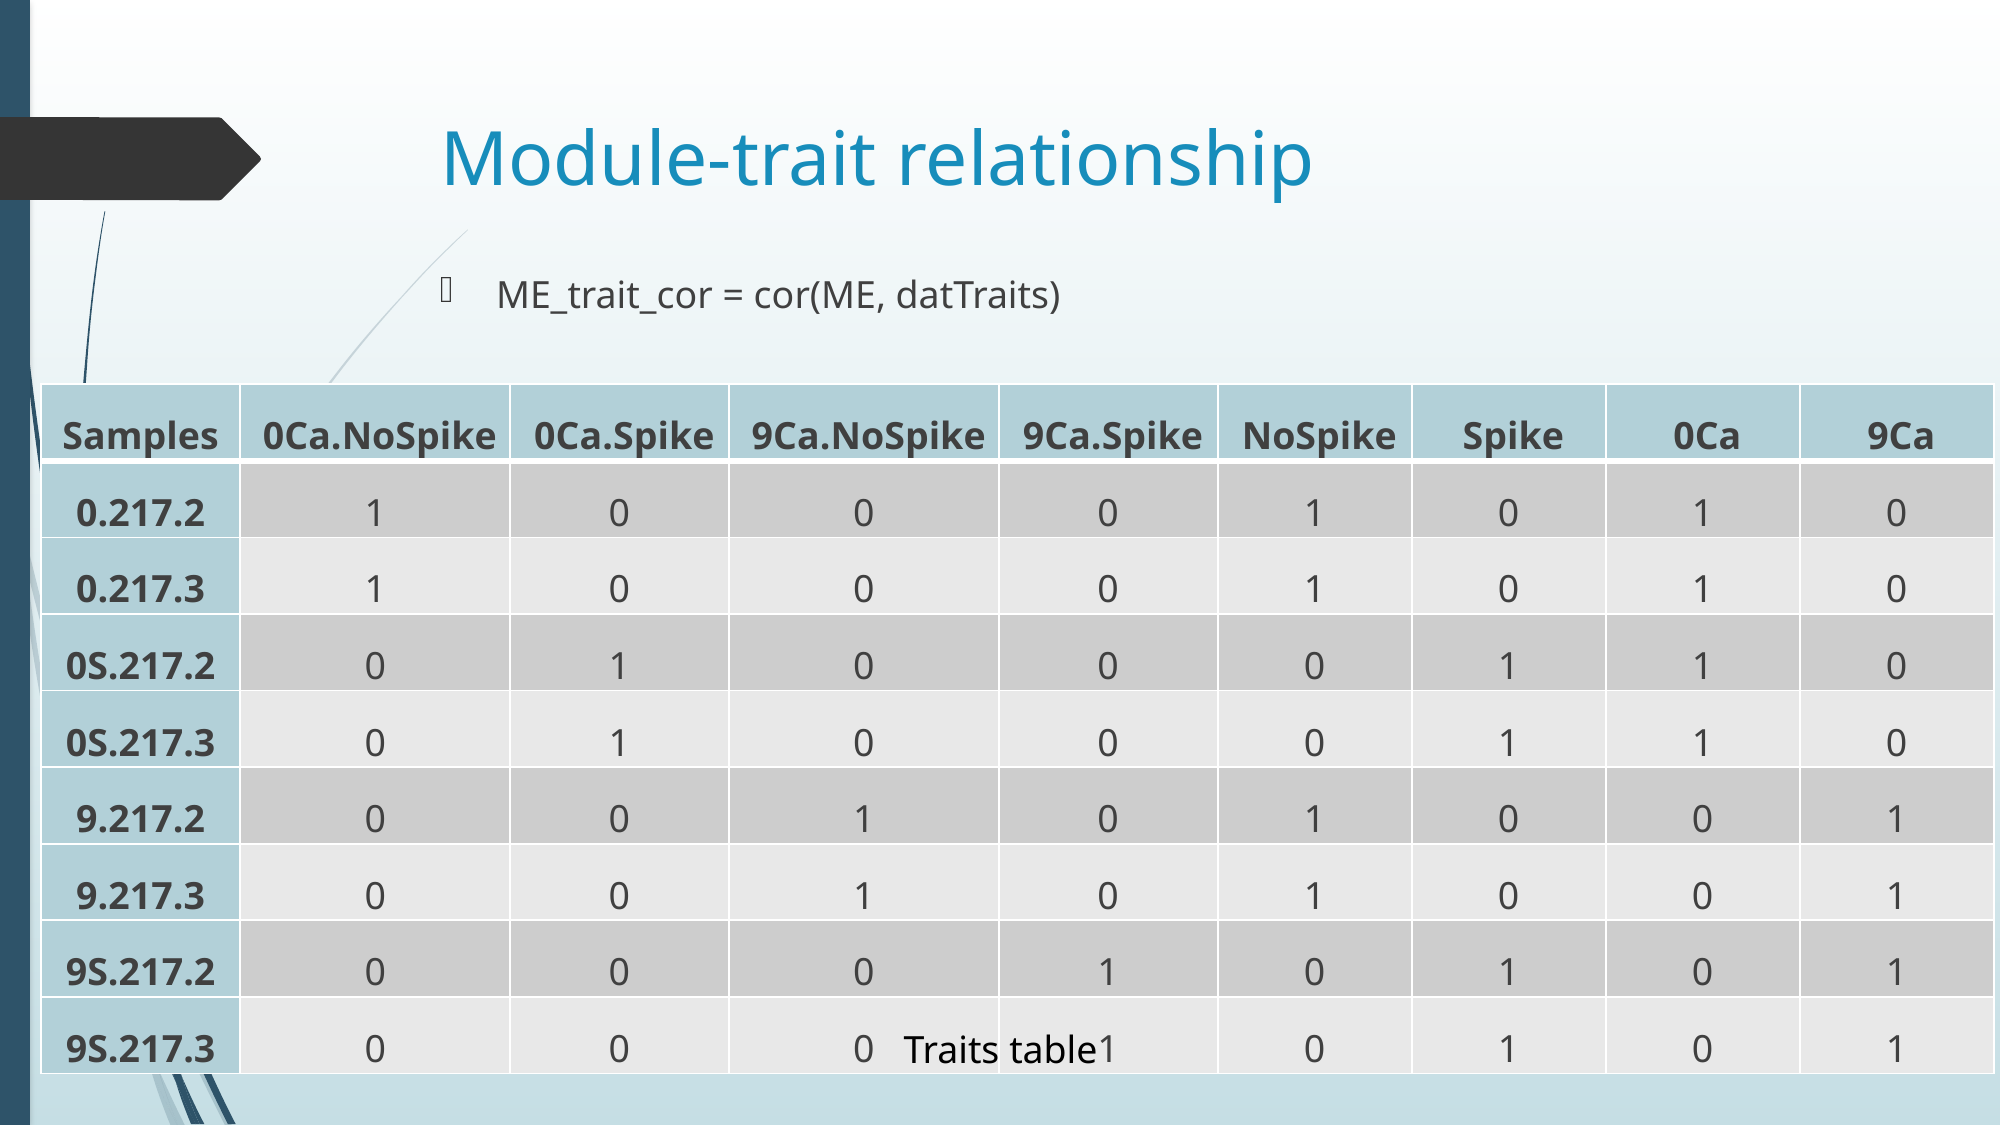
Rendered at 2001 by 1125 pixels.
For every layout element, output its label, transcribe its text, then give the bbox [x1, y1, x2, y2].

table_cell 0 [1000, 691, 1217, 766]
table_cell 0 [1413, 768, 1605, 843]
table_cell 0 [1000, 845, 1217, 919]
table_cell 0 [1219, 615, 1411, 690]
table_cell 0 [1607, 921, 1799, 996]
table_cell 0 [730, 615, 998, 690]
table_cell 0 [1801, 464, 1993, 537]
table_cell 1 [1219, 464, 1411, 537]
list ME_trait_cor = cor(ME, datTraits) [424, 263, 1888, 357]
table_cell 0 [730, 464, 998, 537]
table_cell 0.217.3 [42, 538, 239, 613]
table_cell 0 [730, 998, 998, 1073]
table_cell 9.217.3 [42, 845, 239, 919]
table_cell 1 [1607, 538, 1799, 613]
table_cell 9.217.2 [42, 768, 239, 843]
table_cell 0 [1219, 691, 1411, 766]
table_cell 0 [730, 538, 998, 613]
table_cell 0S.217.2 [42, 615, 239, 690]
table_cell 9S.217.2 [42, 921, 239, 996]
table_cell 1 [1219, 538, 1411, 613]
table_cell 0 [511, 845, 728, 919]
table_cell 0 [1413, 538, 1605, 613]
table_header NoSpike [1219, 385, 1411, 458]
table_cell 1 [1801, 768, 1993, 843]
table_cell 1 [1413, 691, 1605, 766]
table_header Samples [42, 385, 239, 458]
table_cell 1 [730, 768, 998, 843]
table_cell 0 [241, 615, 509, 690]
table_cell 0 [1000, 538, 1217, 613]
text_box Traits table [888, 1019, 1113, 1079]
table_cell 1 [1801, 845, 1993, 919]
table_cell 0 [511, 998, 728, 1073]
table_cell 1 [730, 845, 998, 919]
table_cell 0S.217.3 [42, 691, 239, 766]
table_cell 1 [511, 615, 728, 690]
table_cell 0 [241, 921, 509, 996]
table_cell 1 [1000, 998, 1217, 1073]
table_cell 0 [1413, 464, 1605, 537]
table_header 0Ca.Spike [511, 385, 728, 458]
table_header Spike [1413, 385, 1605, 458]
table_header 9Ca [1801, 385, 1993, 458]
table_header 0Ca.NoSpike [241, 385, 509, 458]
table_cell 0 [241, 998, 509, 1073]
table_cell 1 [1607, 615, 1799, 690]
table_cell 0 [1801, 615, 1993, 690]
table_cell 0 [511, 538, 728, 613]
table_cell 1 [241, 538, 509, 613]
table_cell 0 [1801, 538, 1993, 613]
table_cell 1 [1801, 998, 1993, 1073]
table_cell 0 [1607, 845, 1799, 919]
table_cell 0 [1219, 998, 1411, 1073]
table_cell 0 [241, 691, 509, 766]
table_cell 1 [1607, 464, 1799, 537]
table_cell 1 [1219, 768, 1411, 843]
table_cell 1 [1413, 615, 1605, 690]
table_cell 1 [1413, 998, 1605, 1073]
table_cell 0 [1000, 768, 1217, 843]
table_cell 0 [730, 921, 998, 996]
table_cell 1 [1219, 845, 1411, 919]
table_cell 0 [1801, 691, 1993, 766]
table_cell 0 [730, 691, 998, 766]
table_header 0Ca [1607, 385, 1799, 458]
table_cell 0 [1219, 921, 1411, 996]
table_cell 0 [511, 768, 728, 843]
table_cell 0.217.2 [42, 464, 239, 537]
table_cell 0 [1000, 464, 1217, 537]
table_cell 0 [1413, 845, 1605, 919]
title Module-trait relationship [425, 102, 1888, 263]
table_cell 0 [1607, 998, 1799, 1073]
table_cell 1 [1413, 921, 1605, 996]
table_header 9Ca.NoSpike [730, 385, 998, 458]
table_cell 0 [511, 921, 728, 996]
table_cell 0 [1000, 615, 1217, 690]
table_cell 0 [511, 464, 728, 537]
table_cell 1 [1801, 921, 1993, 996]
table_cell 9S.217.3 [42, 998, 239, 1073]
table_cell 1 [1607, 691, 1799, 766]
table_header 9Ca.Spike [1000, 385, 1217, 458]
table_cell 0 [1607, 768, 1799, 843]
table_cell 0 [241, 845, 509, 919]
table_cell 0 [241, 768, 509, 843]
table_cell 1 [241, 464, 509, 537]
table_cell 1 [511, 691, 728, 766]
table_cell 1 [1000, 921, 1217, 996]
